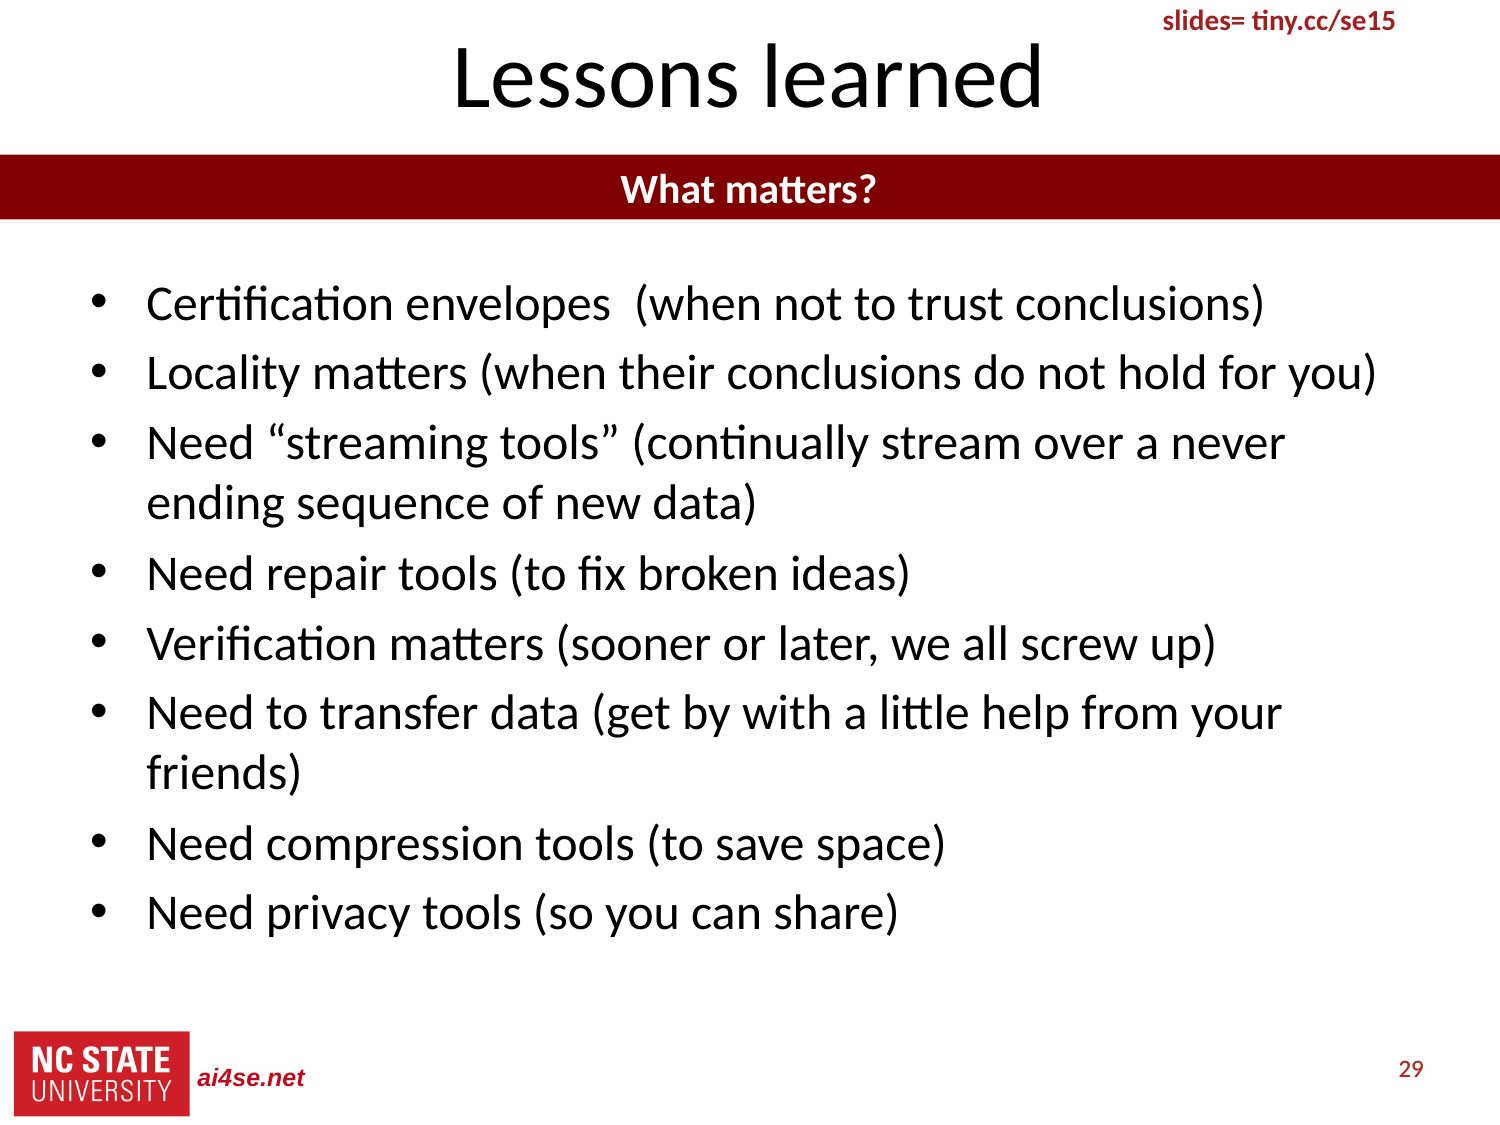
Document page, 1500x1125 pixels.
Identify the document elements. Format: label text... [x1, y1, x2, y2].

text_box What matters? [0, 154, 1500, 220]
picture [13, 1030, 191, 1118]
title Lessons learned [75, 0, 1425, 154]
list Certification envelopes (when not to trust conclusions) Locality matters (when their conclusions do not hold for you) Need “streaming tools” (continually stream over a never ending sequence of new data) Need repair tools (to fix broken ideas) Verification matters (sooner or later, we all screw up) Need to transfer data (get by with a little help from your friends) Need compression tools (to save space) Need privacy tools (so you can share) [75, 262, 1425, 1005]
